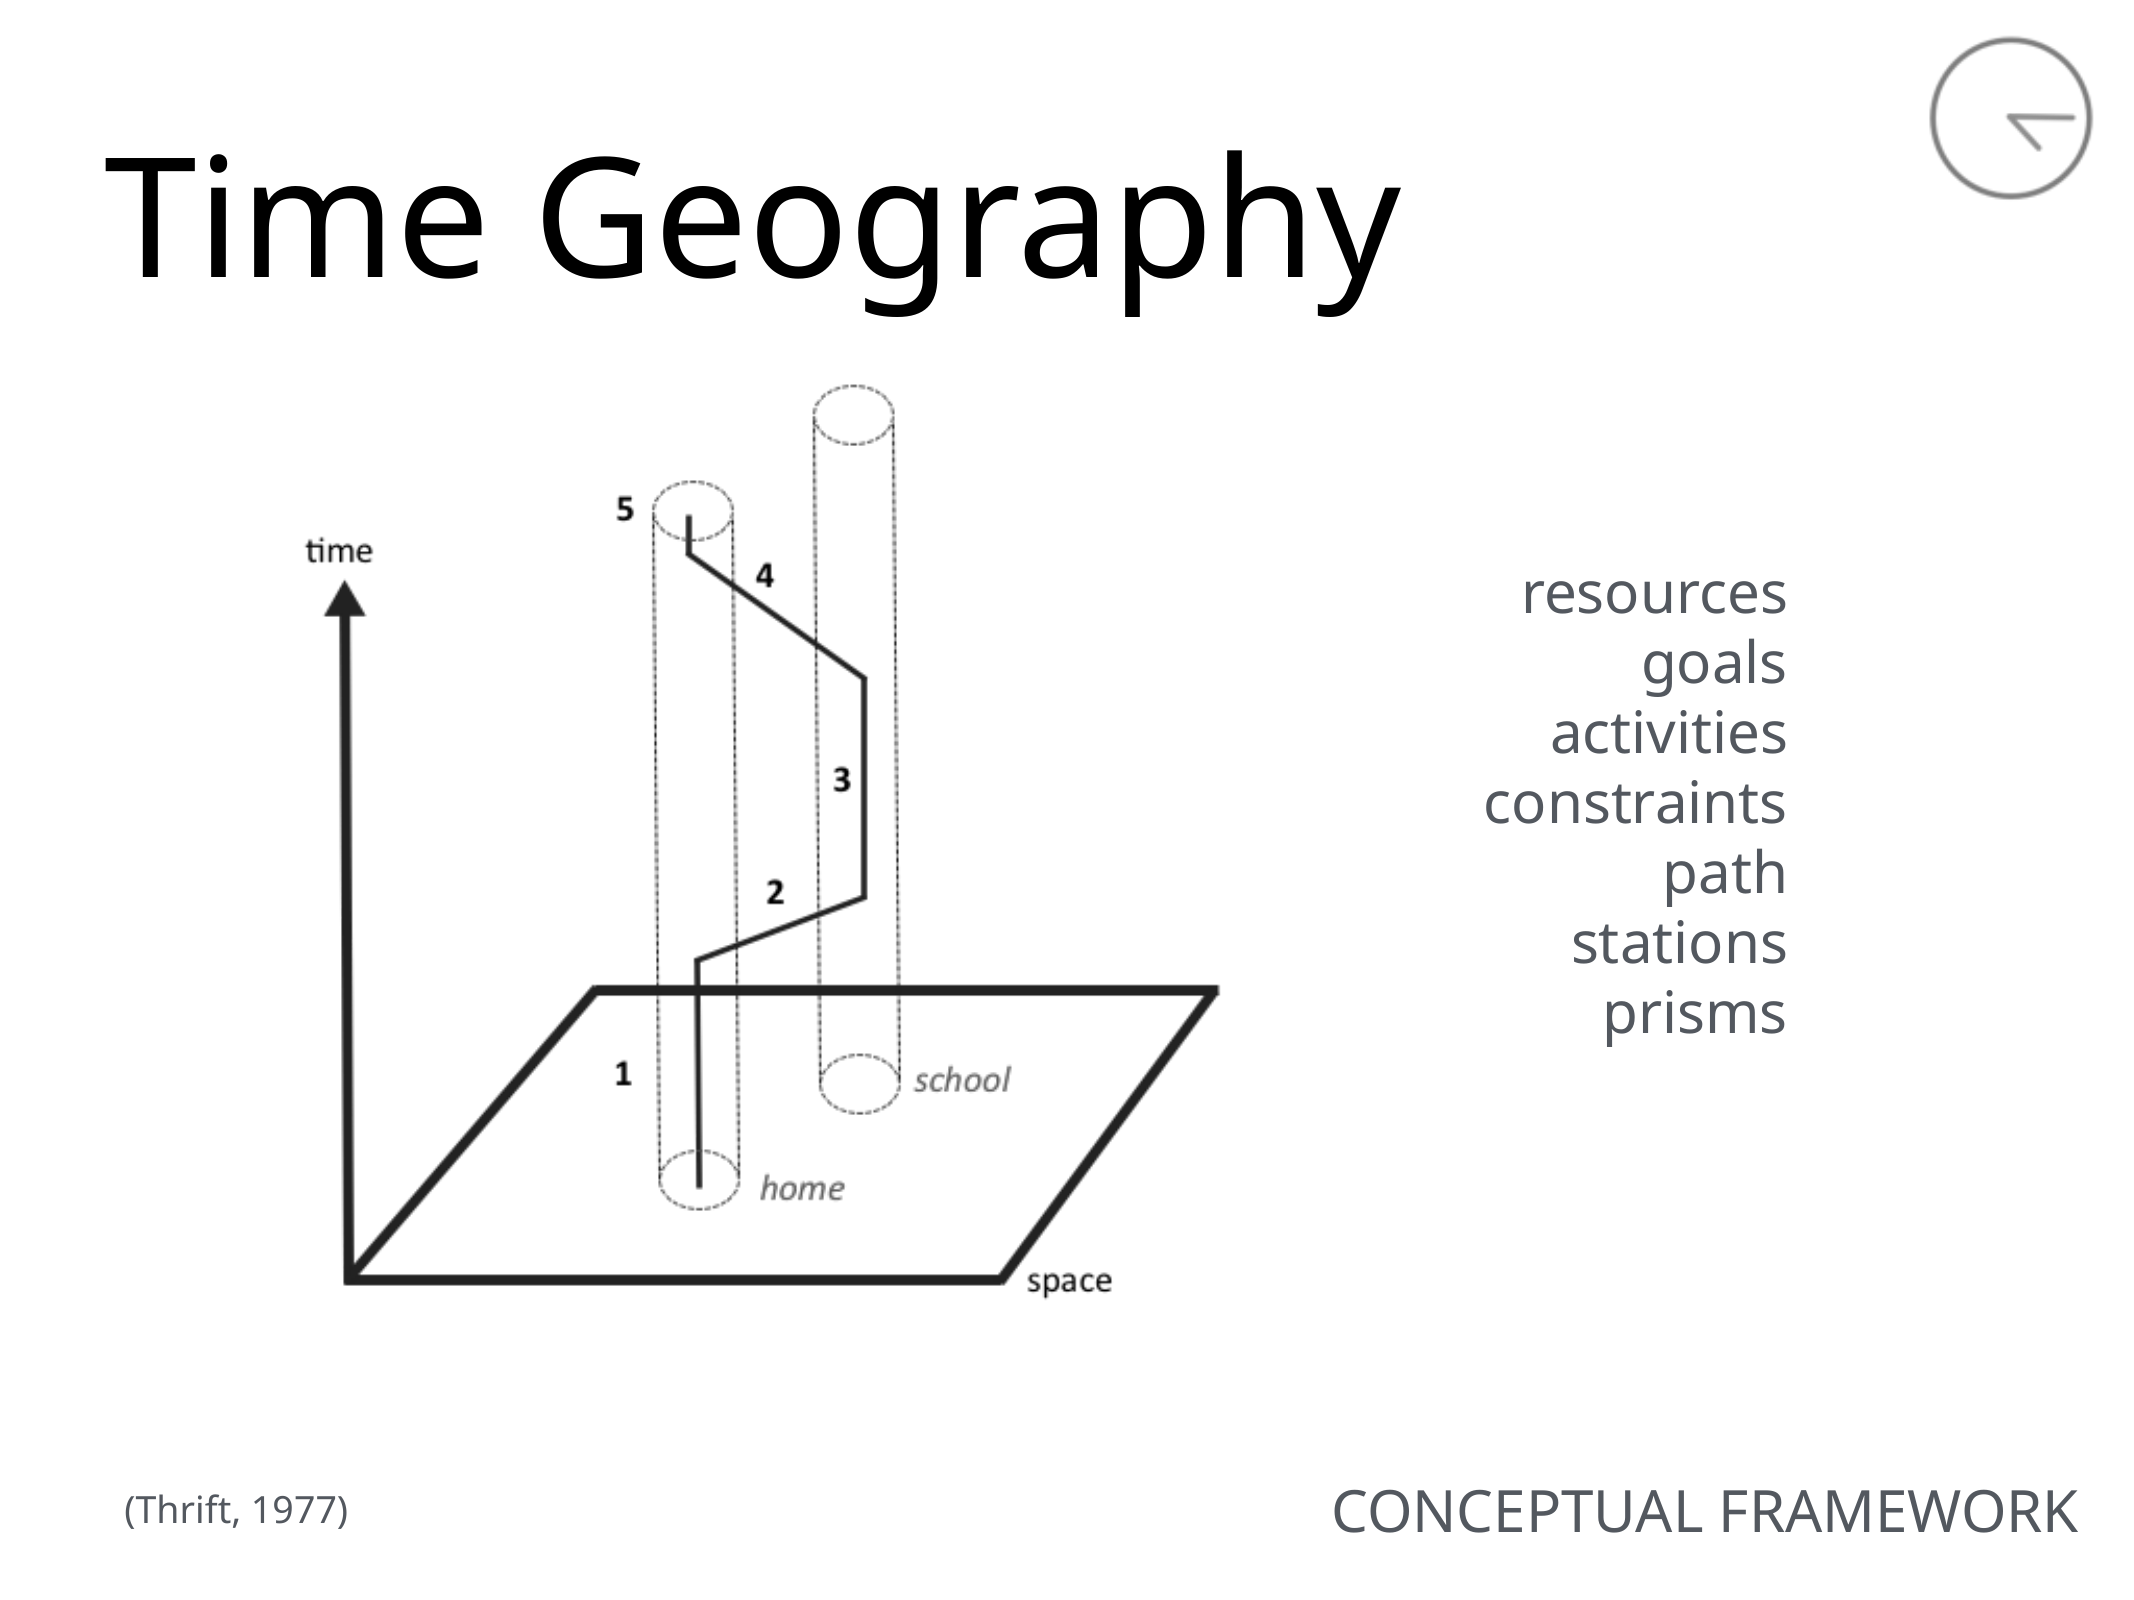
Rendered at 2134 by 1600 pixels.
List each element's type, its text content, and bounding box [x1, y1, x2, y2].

text_box resources goals activities constraints path stations prisms [1475, 546, 1797, 1054]
picture [1900, 0, 2129, 226]
picture [267, 347, 1335, 1416]
text_box (Thrift, 1977) [124, 1486, 1864, 1532]
title Time Geography [104, 45, 2012, 312]
text_box CONCEPTUAL FRAMEWORK [362, 1473, 2080, 1544]
